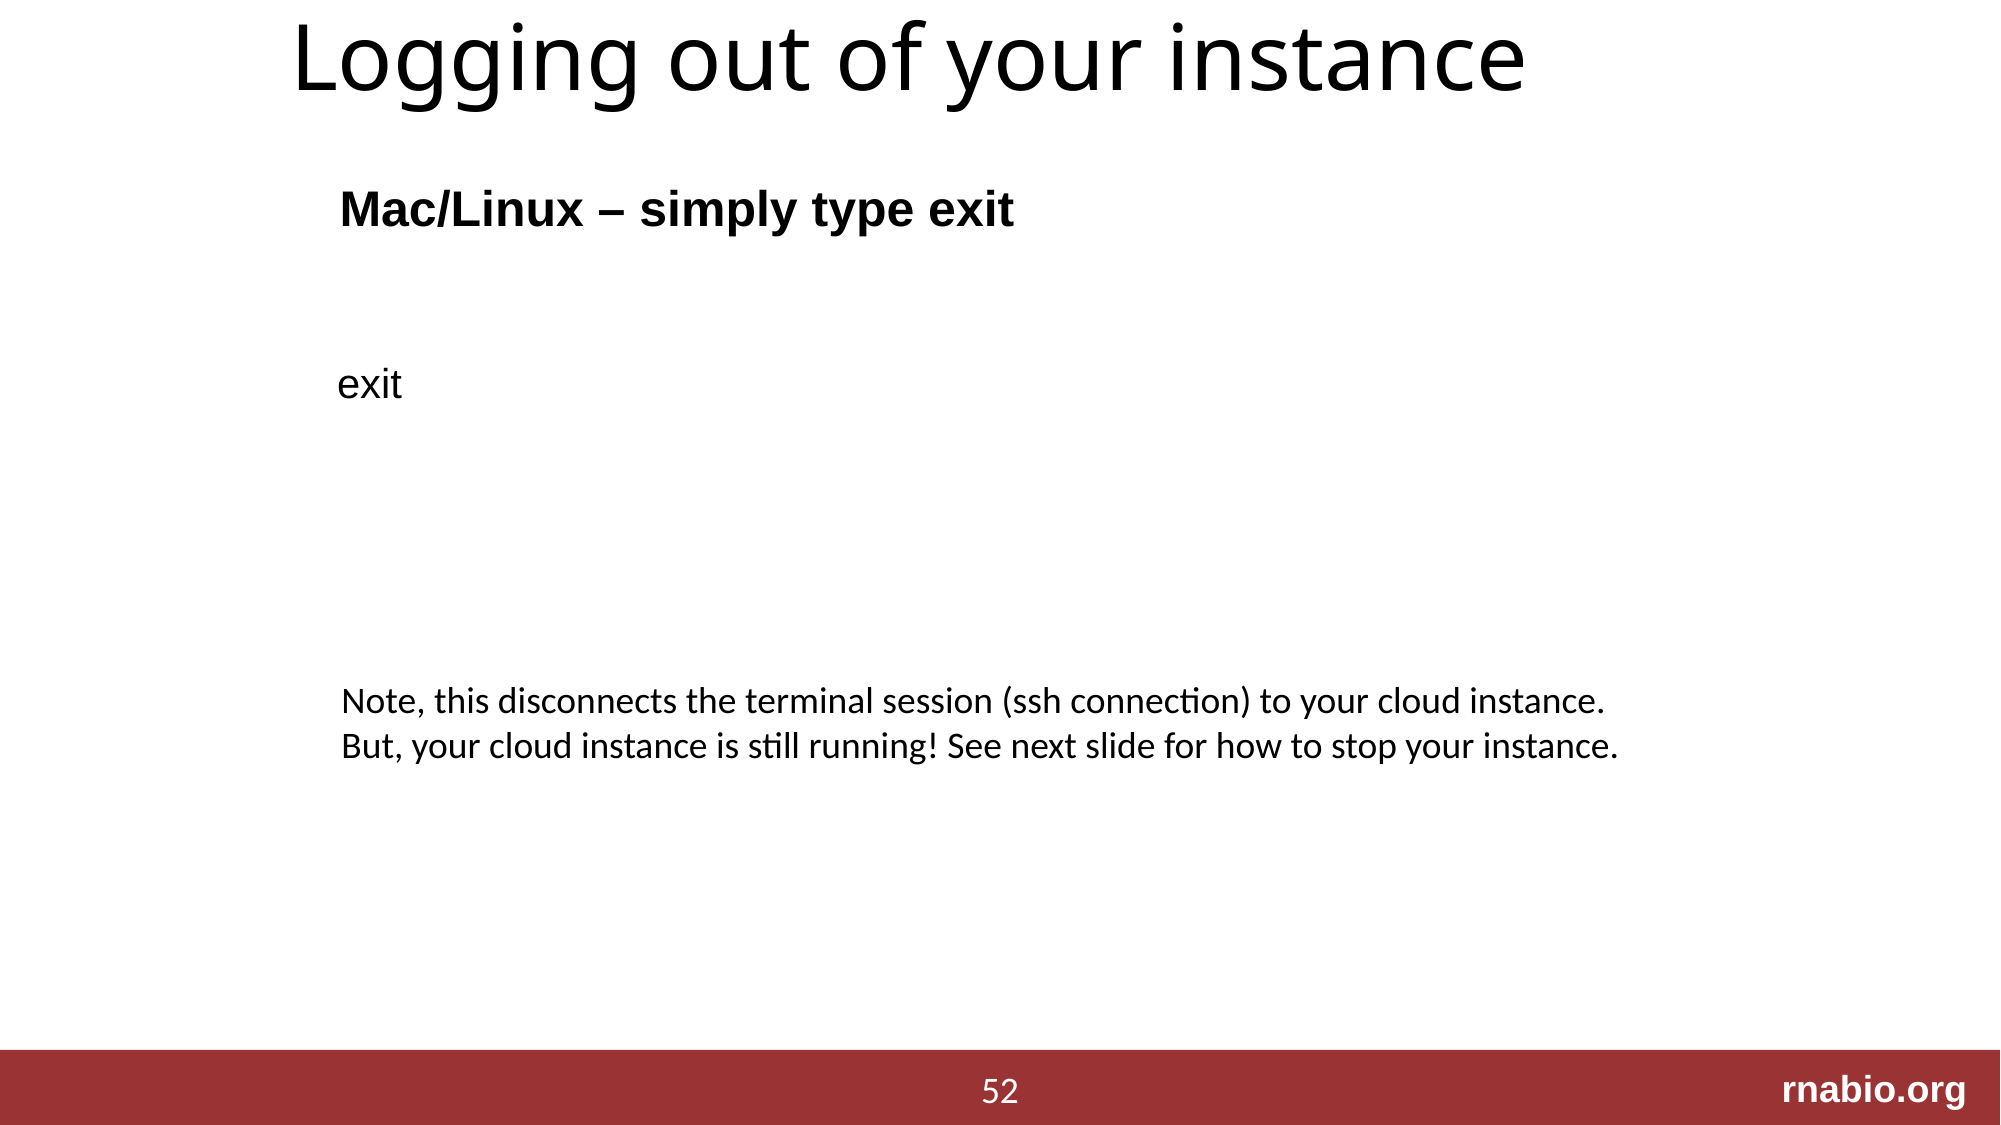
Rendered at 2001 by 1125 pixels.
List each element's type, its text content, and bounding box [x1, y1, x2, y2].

title Logging out of your instance [275, 0, 1725, 126]
text_box exit [322, 349, 1626, 551]
text_box Mac/Linux – simply type exit [324, 168, 687, 244]
text_box Note, this disconnects the terminal session (ssh connection) to your cloud instance. But, your cloud instance is still running! See next slide for how to stop your instance. [326, 668, 1686, 774]
